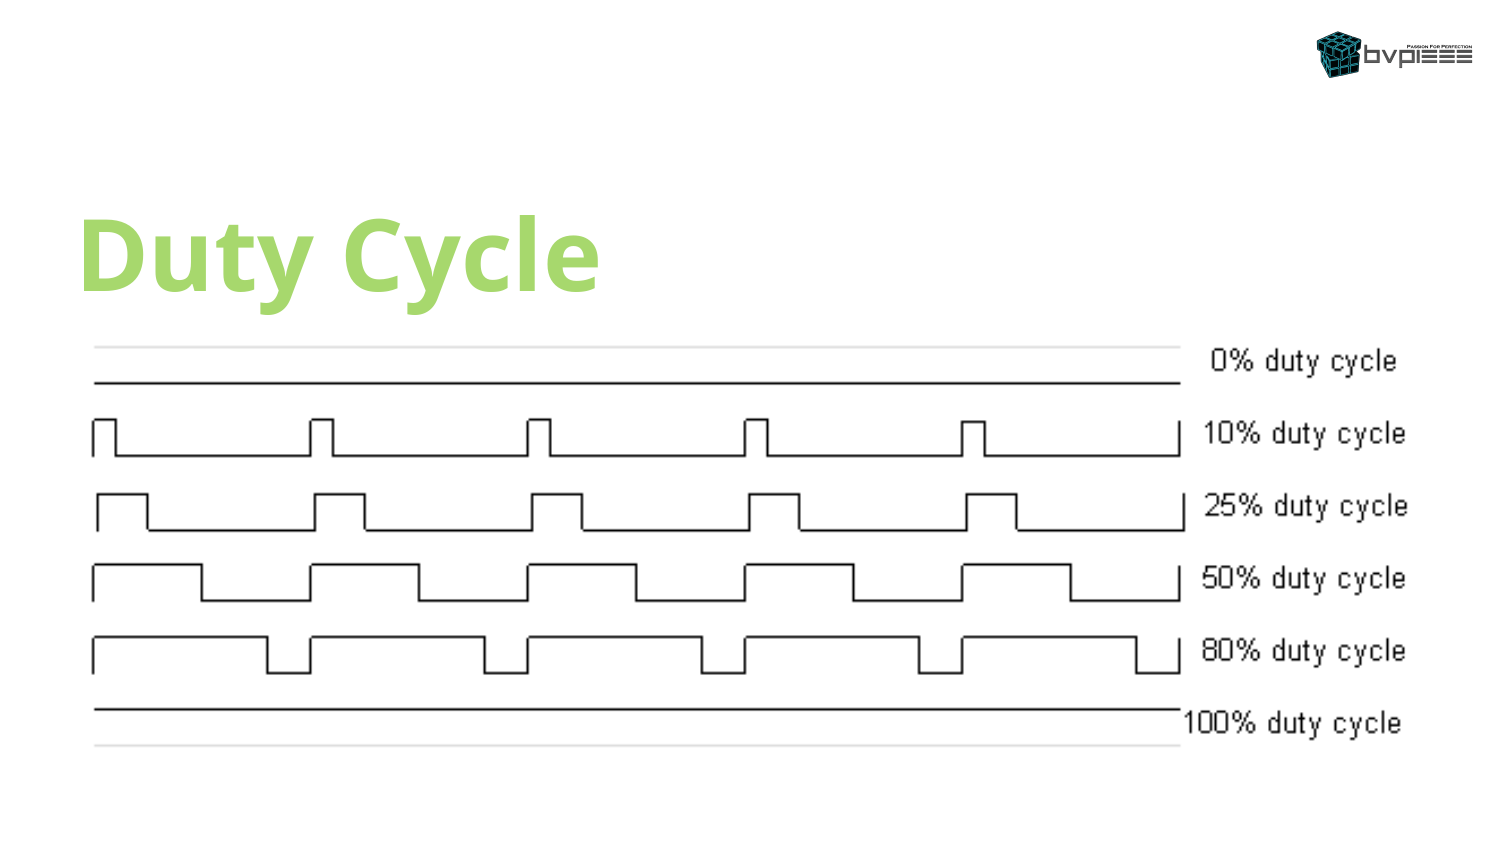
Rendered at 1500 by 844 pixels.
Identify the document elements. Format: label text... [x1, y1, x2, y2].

title Duty Cycle [75, 171, 1109, 312]
picture [70, 324, 1430, 771]
picture [1311, 19, 1482, 85]
